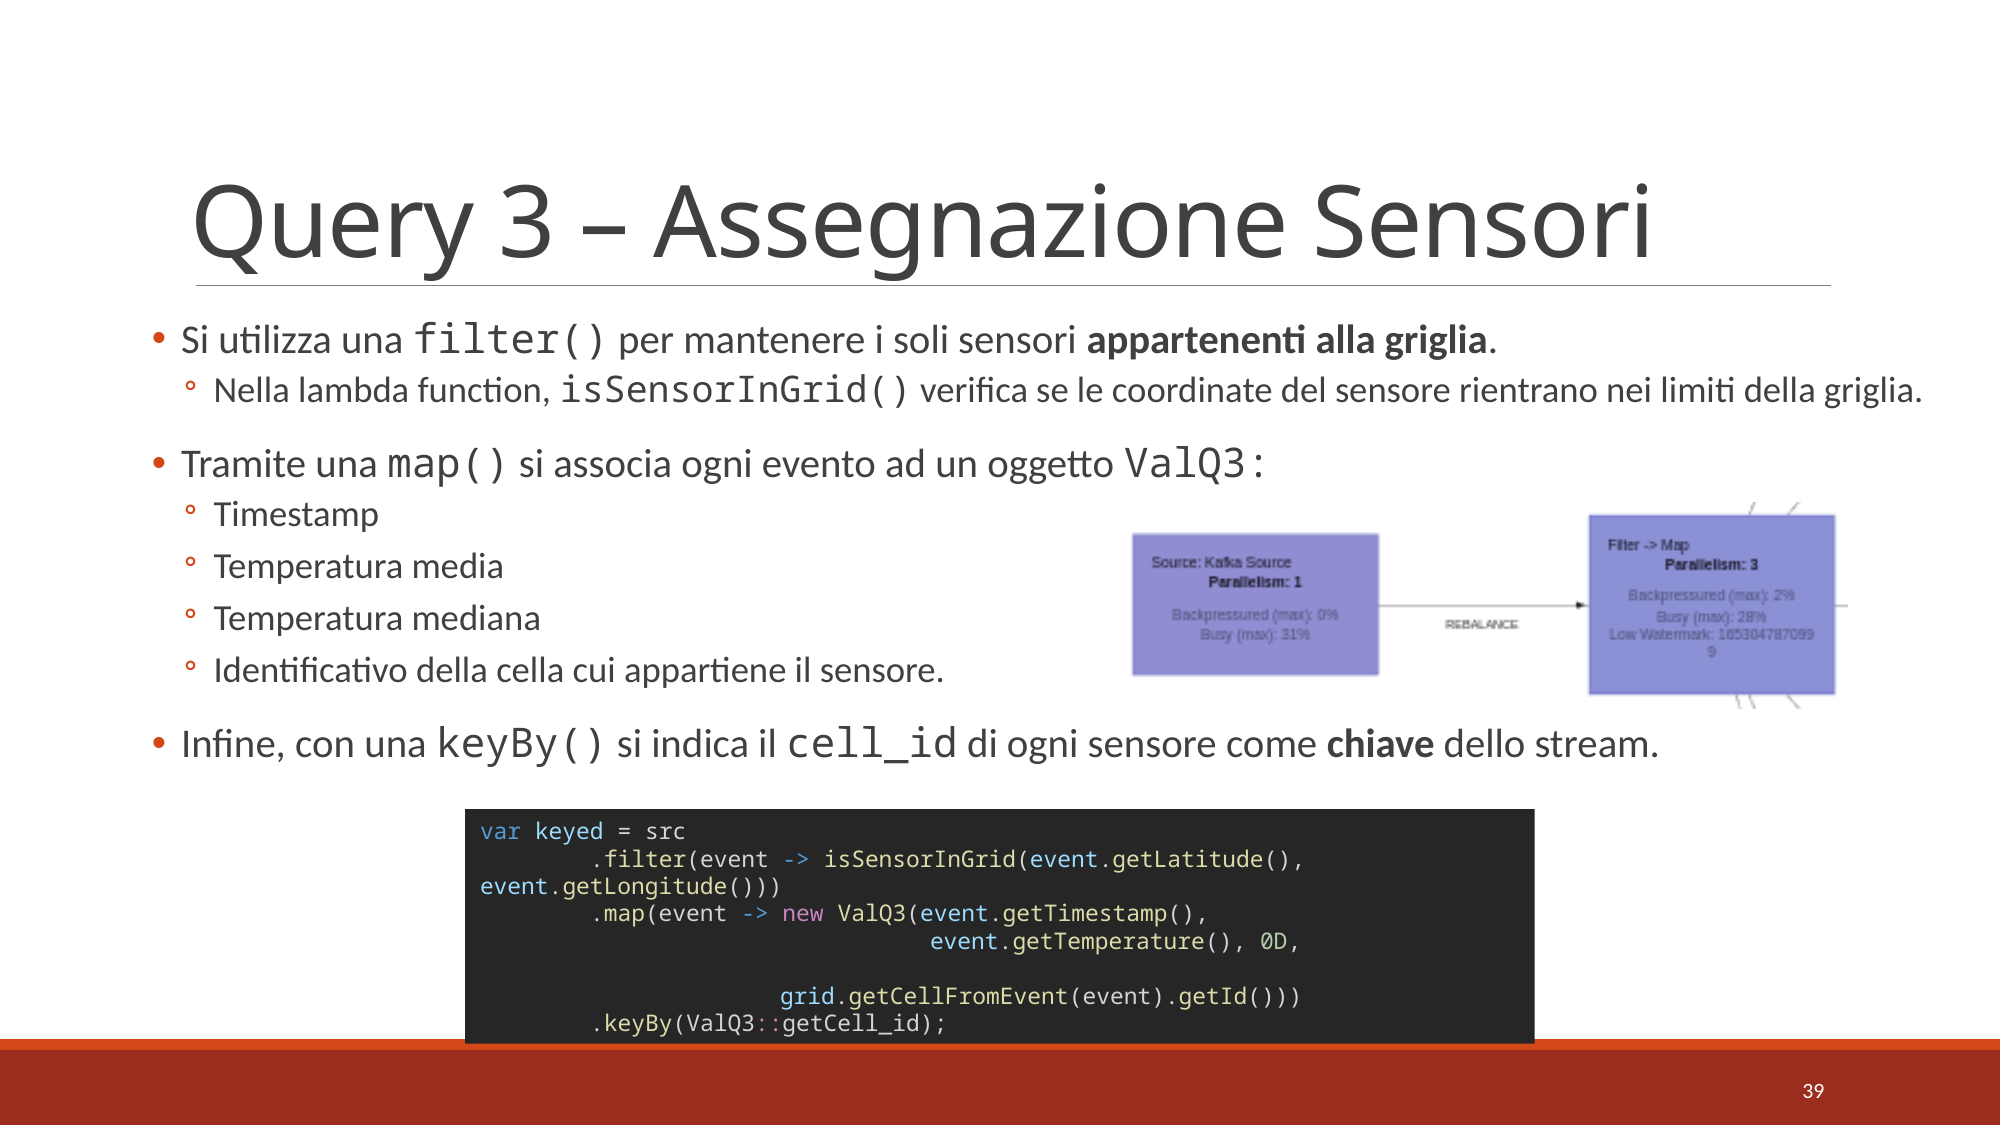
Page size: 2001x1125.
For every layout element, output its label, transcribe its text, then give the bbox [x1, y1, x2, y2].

list Si utilizza una filter() per mantenere i soli sensori appartenenti alla griglia. Nella lambda function, isSensorInGrid() verifica se le coordinate del sensore rientrano nei limiti della griglia. Tramite una map() si associa ogni evento ad un oggetto ValQ3: Timestamp Temperatura media Temperatura mediana Identificativo della cella cui appartiene il sensore. Infine, con una keyBy() si indica il cell_id di ogni sensore come chiave dello stream. [151, 310, 1932, 790]
title Query 3 – Assegnazione Sensori [175, 47, 1826, 285]
slide_number 39 [1624, 1059, 1840, 1120]
picture [1127, 502, 1849, 709]
text_box var keyed = src .filter(event -> isSensorInGrid(event.getLatitude(), event.getLongitude())) .map(event -> new ValQ3(event.getTimestamp(), event.getTemperature(), 0D, grid.getCellFromEvent(event).getId())) .keyBy(ValQ3::getCell_id); [465, 809, 1535, 1044]
